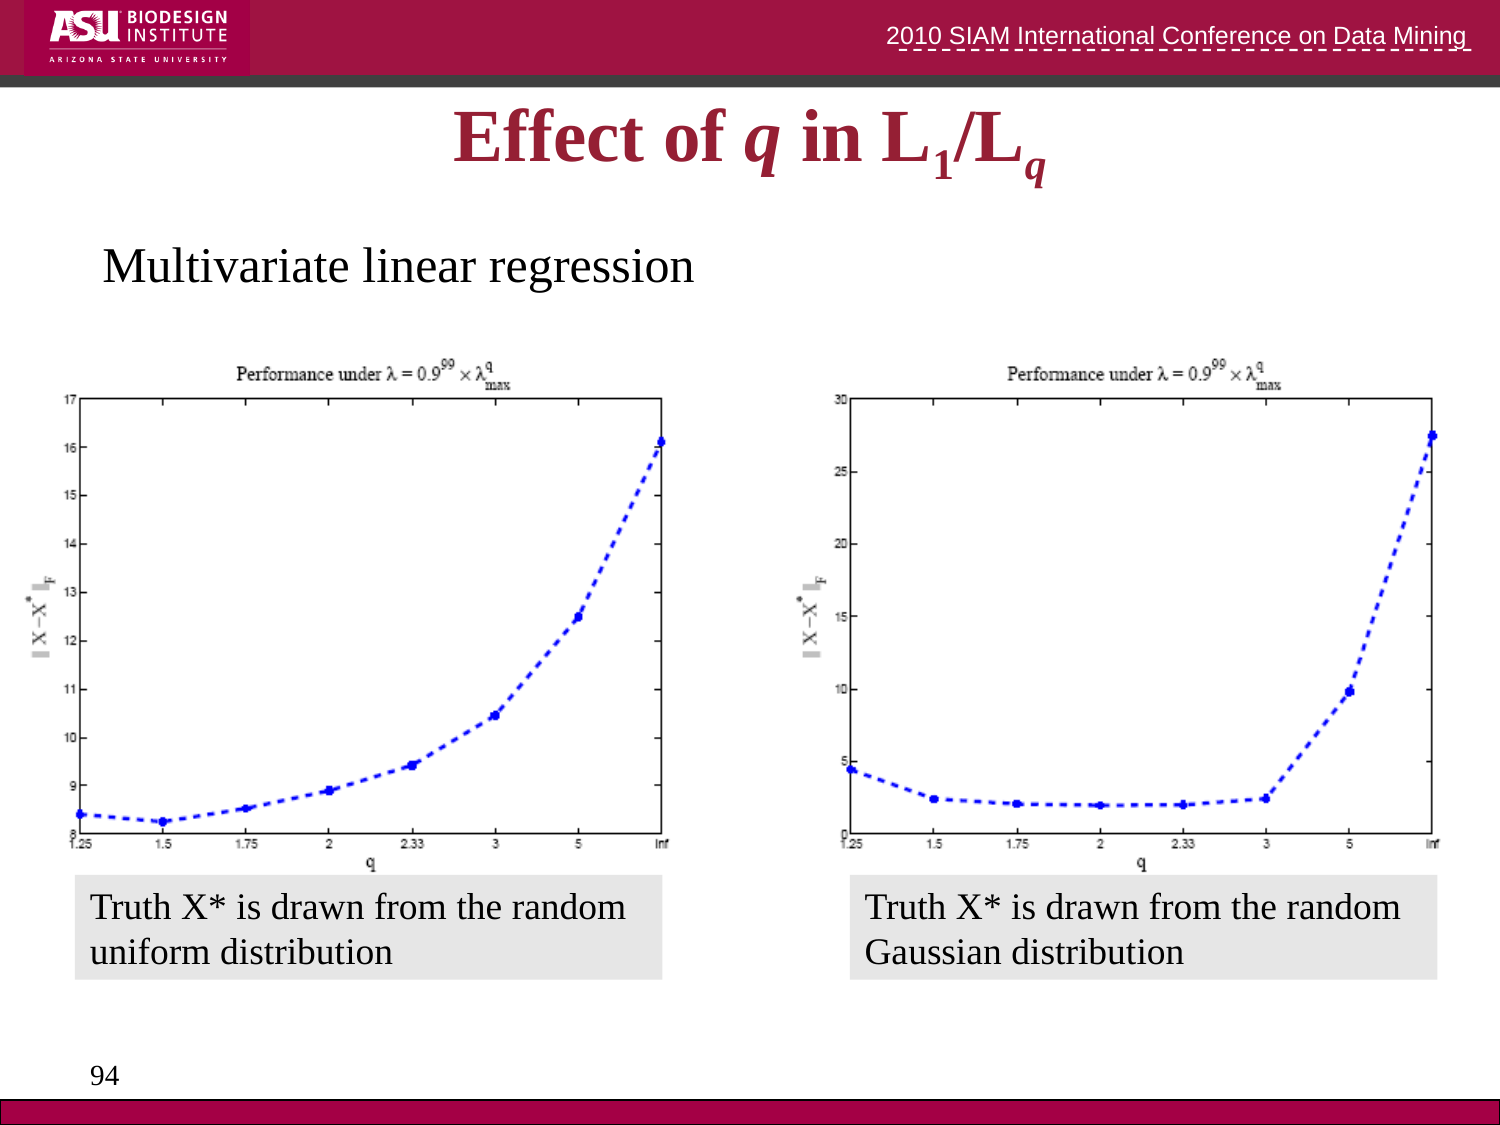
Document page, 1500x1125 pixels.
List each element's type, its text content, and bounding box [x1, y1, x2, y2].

slide_number 94 [74, 1048, 251, 1102]
title Effect of q in L1/Lq [74, 87, 1426, 188]
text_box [5, 337, 1500, 982]
text_box Multivariate linear regression [87, 224, 888, 300]
picture [24, 0, 250, 76]
